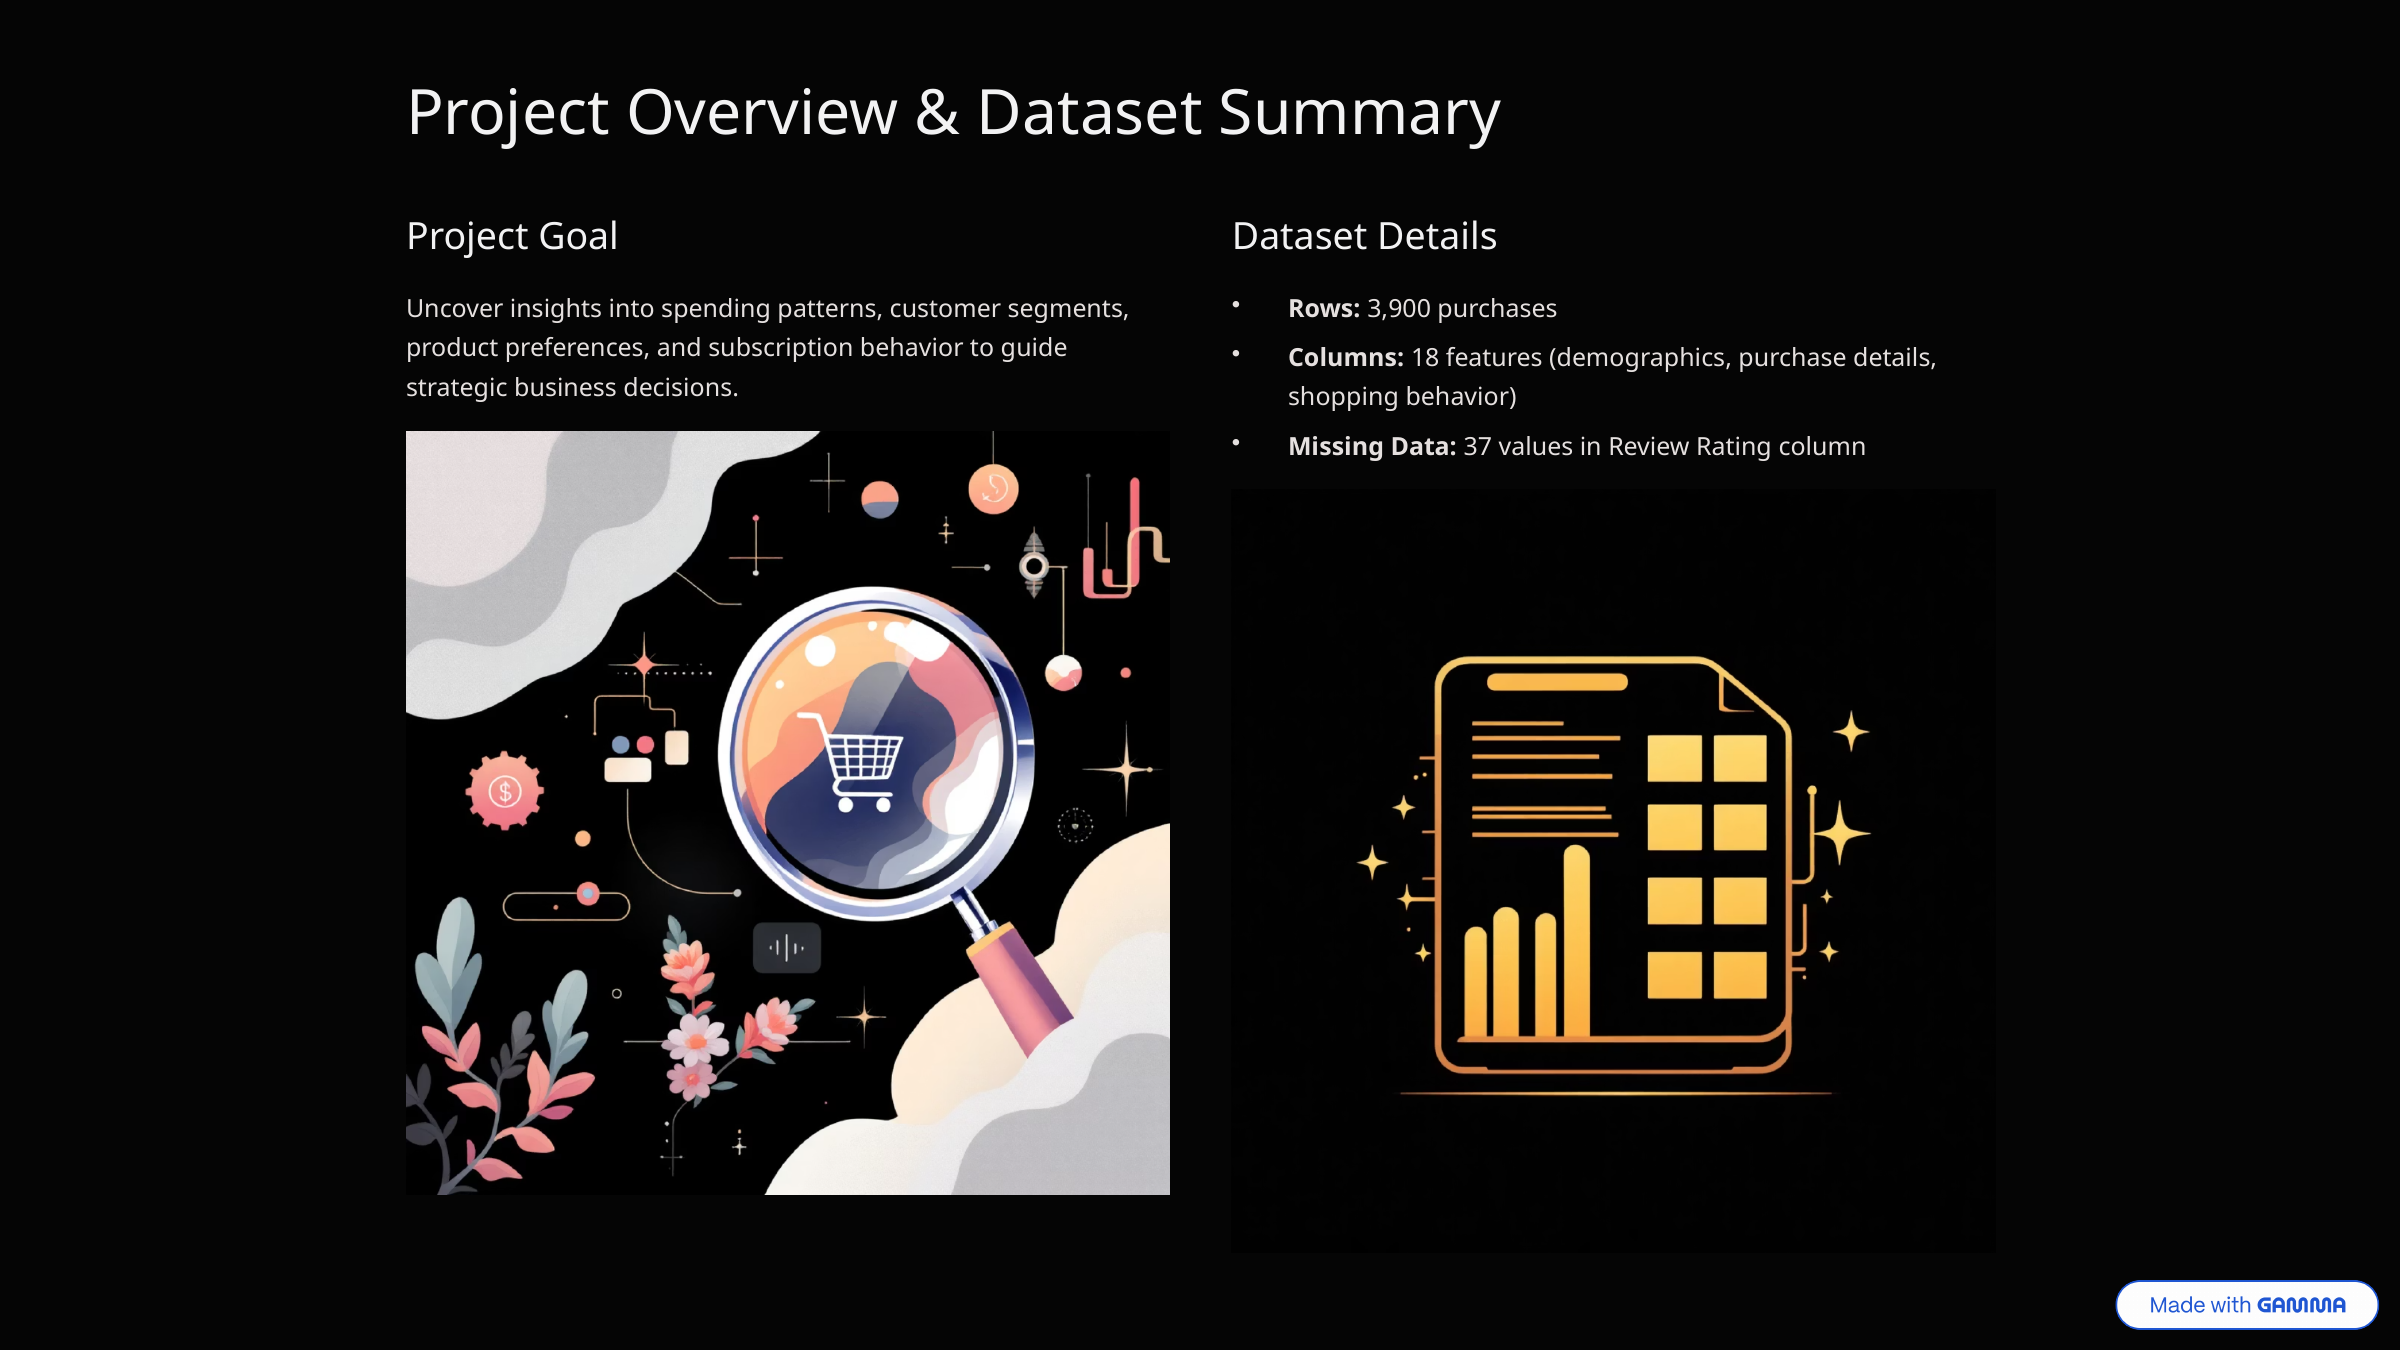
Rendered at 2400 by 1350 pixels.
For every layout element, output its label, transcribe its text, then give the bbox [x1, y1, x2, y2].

text_box Project Goal [406, 210, 783, 258]
text_box Dataset Details [1231, 210, 1609, 258]
text_box Rows: 3,900 purchases [1231, 282, 1996, 323]
picture [1231, 489, 1996, 1253]
text_box Columns: 18 features (demographics, purchase details, shopping behavior) [1231, 331, 1996, 412]
picture [2106, 1271, 2389, 1339]
text_box Uncover insights into spending patterns, customer segments, product preferences, and subscription behavior to guide strategic business decisions. [406, 282, 1170, 404]
text_box Project Overview & Dataset Summary [405, 69, 1566, 148]
text_box Missing Data: 37 values in Review Rating column [1231, 420, 1996, 461]
picture [405, 431, 1170, 1195]
